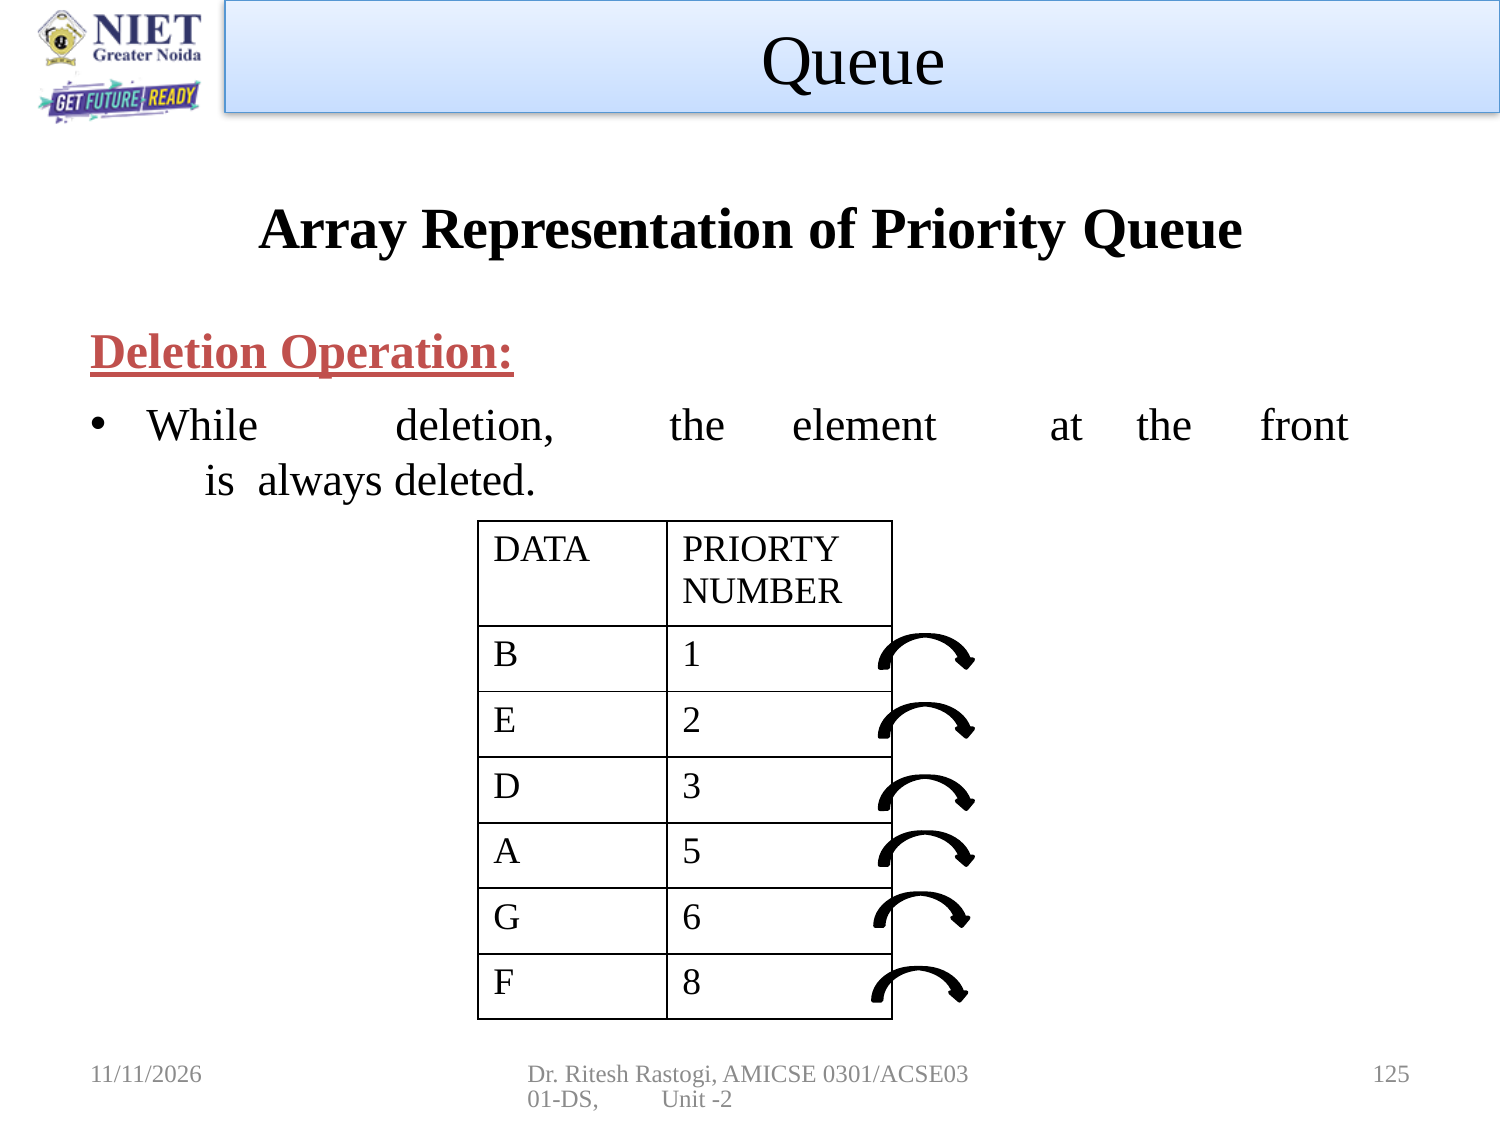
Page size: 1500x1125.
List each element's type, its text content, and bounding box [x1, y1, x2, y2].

table_cell 3 [668, 751, 891, 815]
table_cell A [479, 817, 666, 880]
table_cell 5 [668, 817, 891, 880]
table_cell 6 [668, 882, 891, 946]
text_box [871, 965, 969, 1003]
table_cell 2 [668, 685, 891, 749]
text_box Queue [238, 0, 1500, 113]
table_header PRIORTY NUMBER [668, 522, 891, 618]
table_cell 1 [668, 620, 891, 684]
slide_number 125 [1074, 1042, 1425, 1103]
table_cell D [479, 751, 666, 815]
text_box Deletion Operation: While deletion, the element at the front is always deleted. [87, 300, 1412, 505]
text_box [873, 891, 971, 928]
text_box [877, 702, 975, 739]
table_cell G [479, 882, 666, 946]
table_cell 8 [668, 948, 891, 1011]
text_box [877, 830, 975, 867]
table_cell E [479, 685, 666, 749]
title Array Representation of Priority Queue [75, 128, 1425, 319]
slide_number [75, 1042, 425, 1103]
text_box [877, 633, 975, 670]
table_cell B [479, 620, 666, 684]
table_header DATA [479, 522, 666, 618]
picture [0, 0, 238, 135]
text_box [877, 774, 975, 812]
table_cell F [479, 948, 666, 1011]
footer Dr. Ritesh Rastogi, AMICSE 0301/ACSE0301-DS, Unit -2 [512, 1042, 988, 1103]
